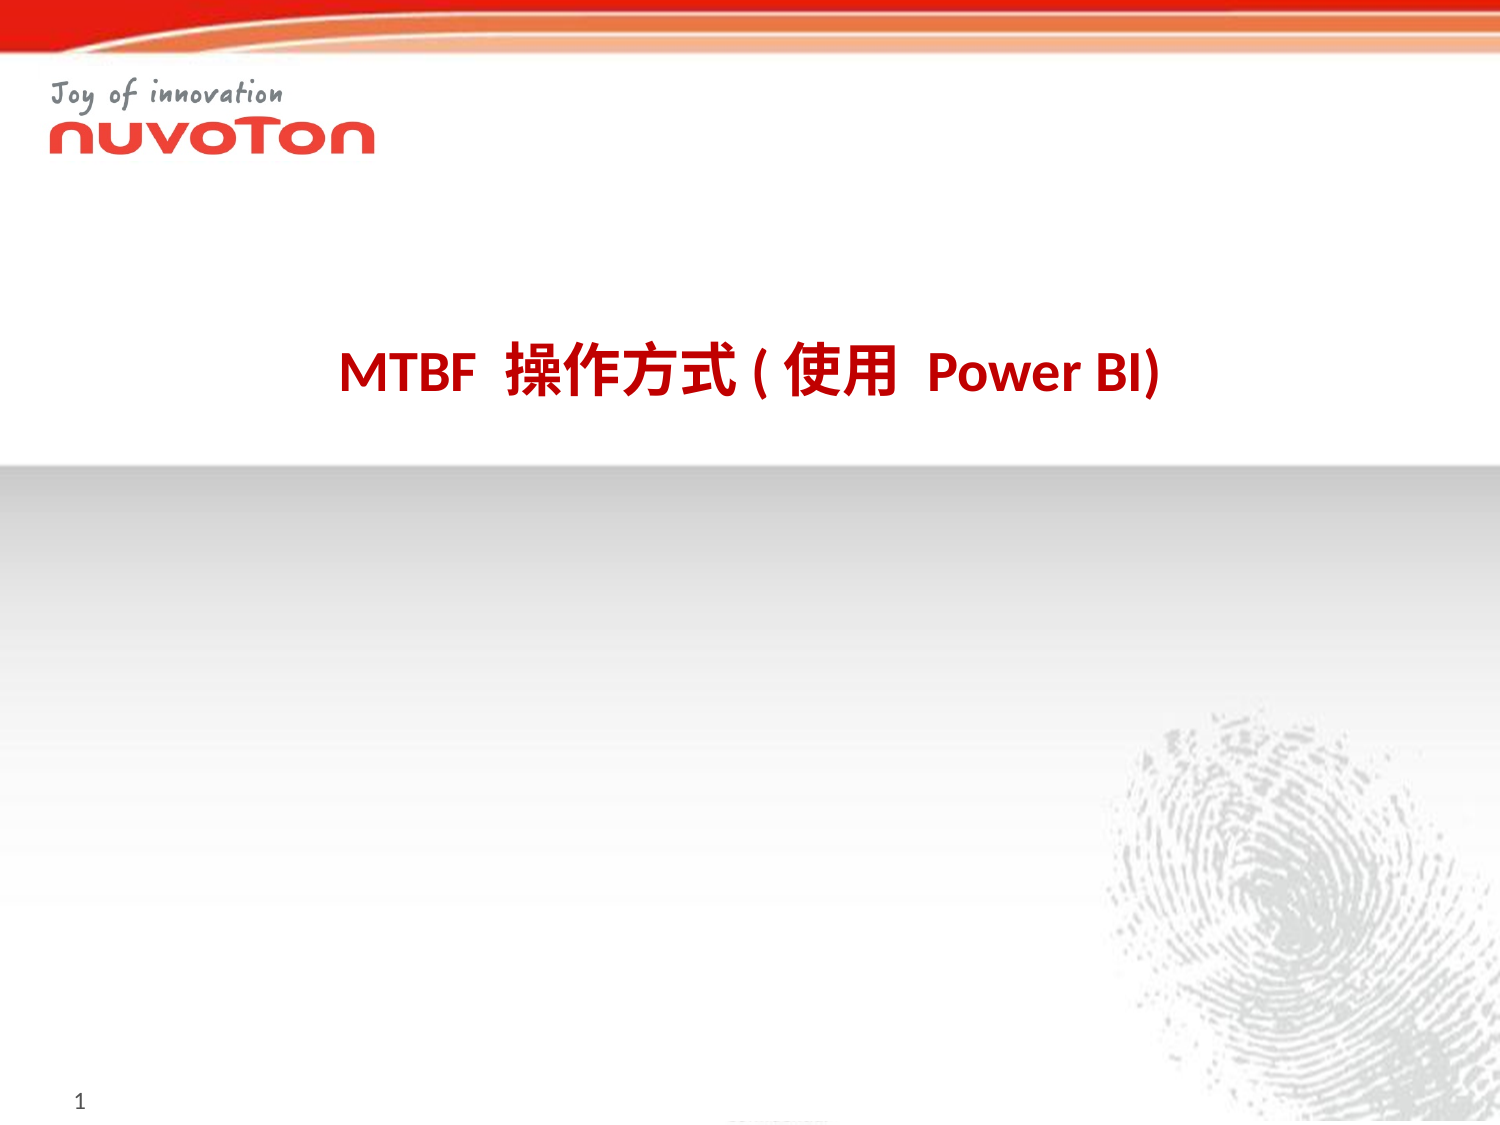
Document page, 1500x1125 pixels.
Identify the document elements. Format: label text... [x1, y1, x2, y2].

slide_number 0 [0, 1069, 160, 1125]
picture [0, 0, 1500, 1125]
text_box MTBF 操作方式(使用 Power BI) [265, 302, 1235, 433]
